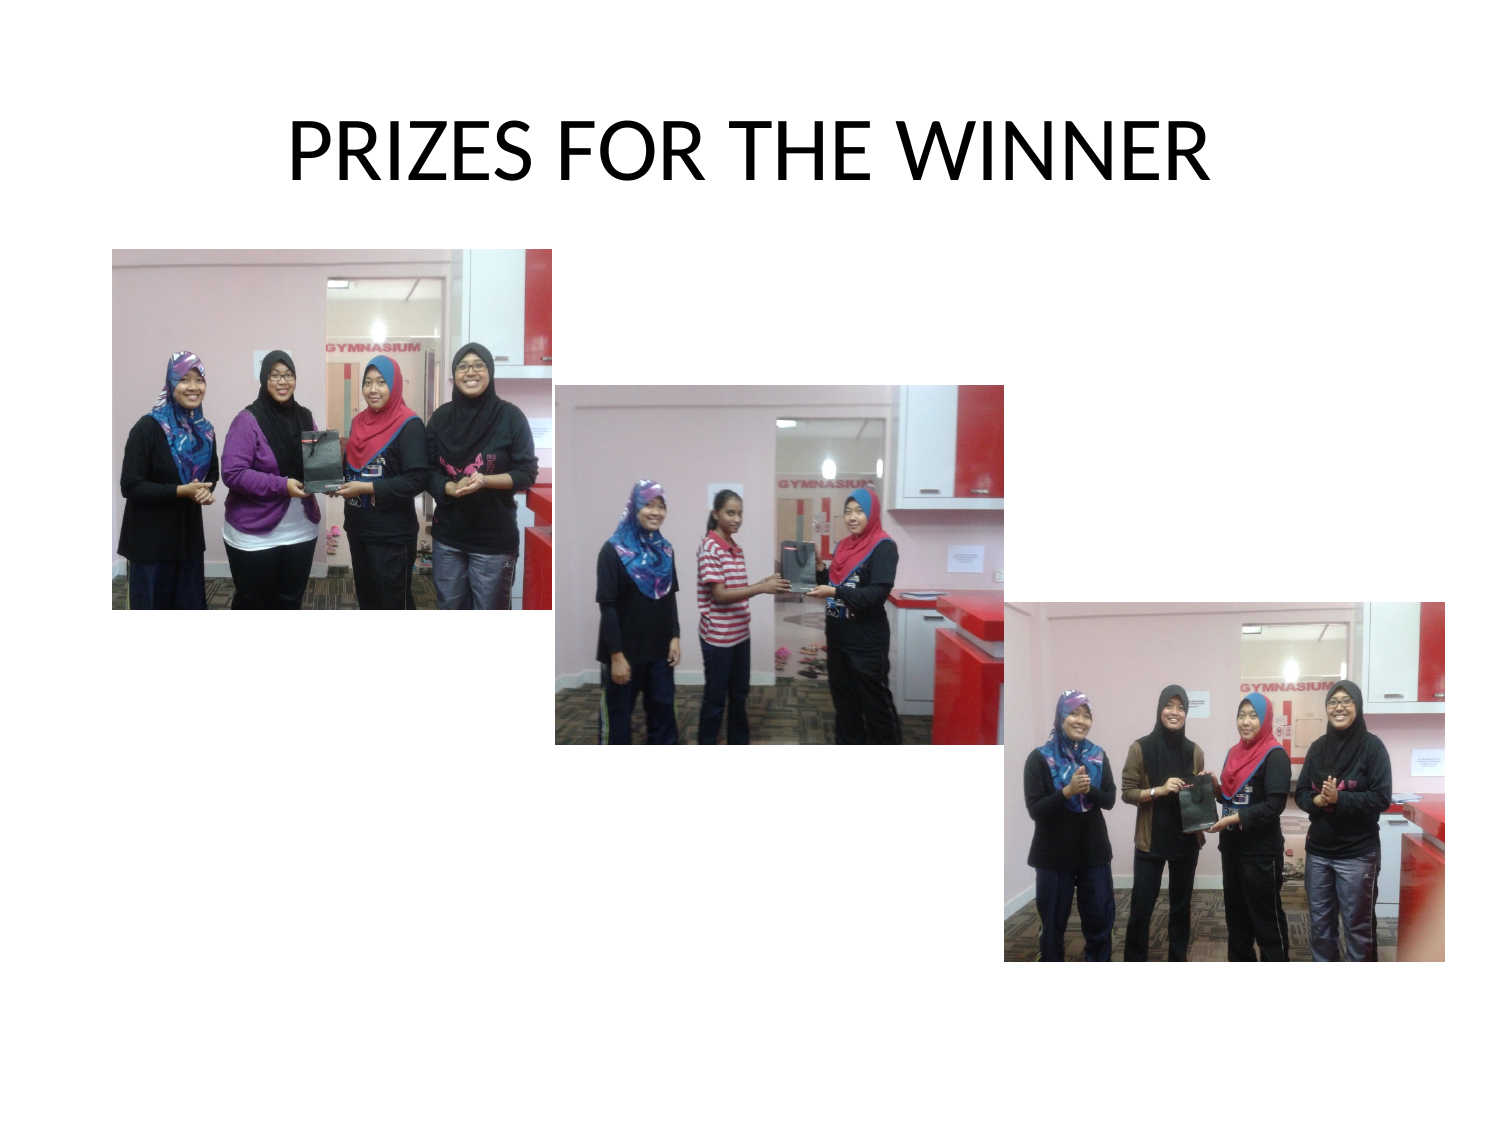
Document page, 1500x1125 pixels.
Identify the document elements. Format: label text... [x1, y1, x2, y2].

title PRIZES FOR THE WINNER [75, 50, 1425, 238]
picture [112, 249, 553, 610]
picture [555, 385, 1445, 962]
